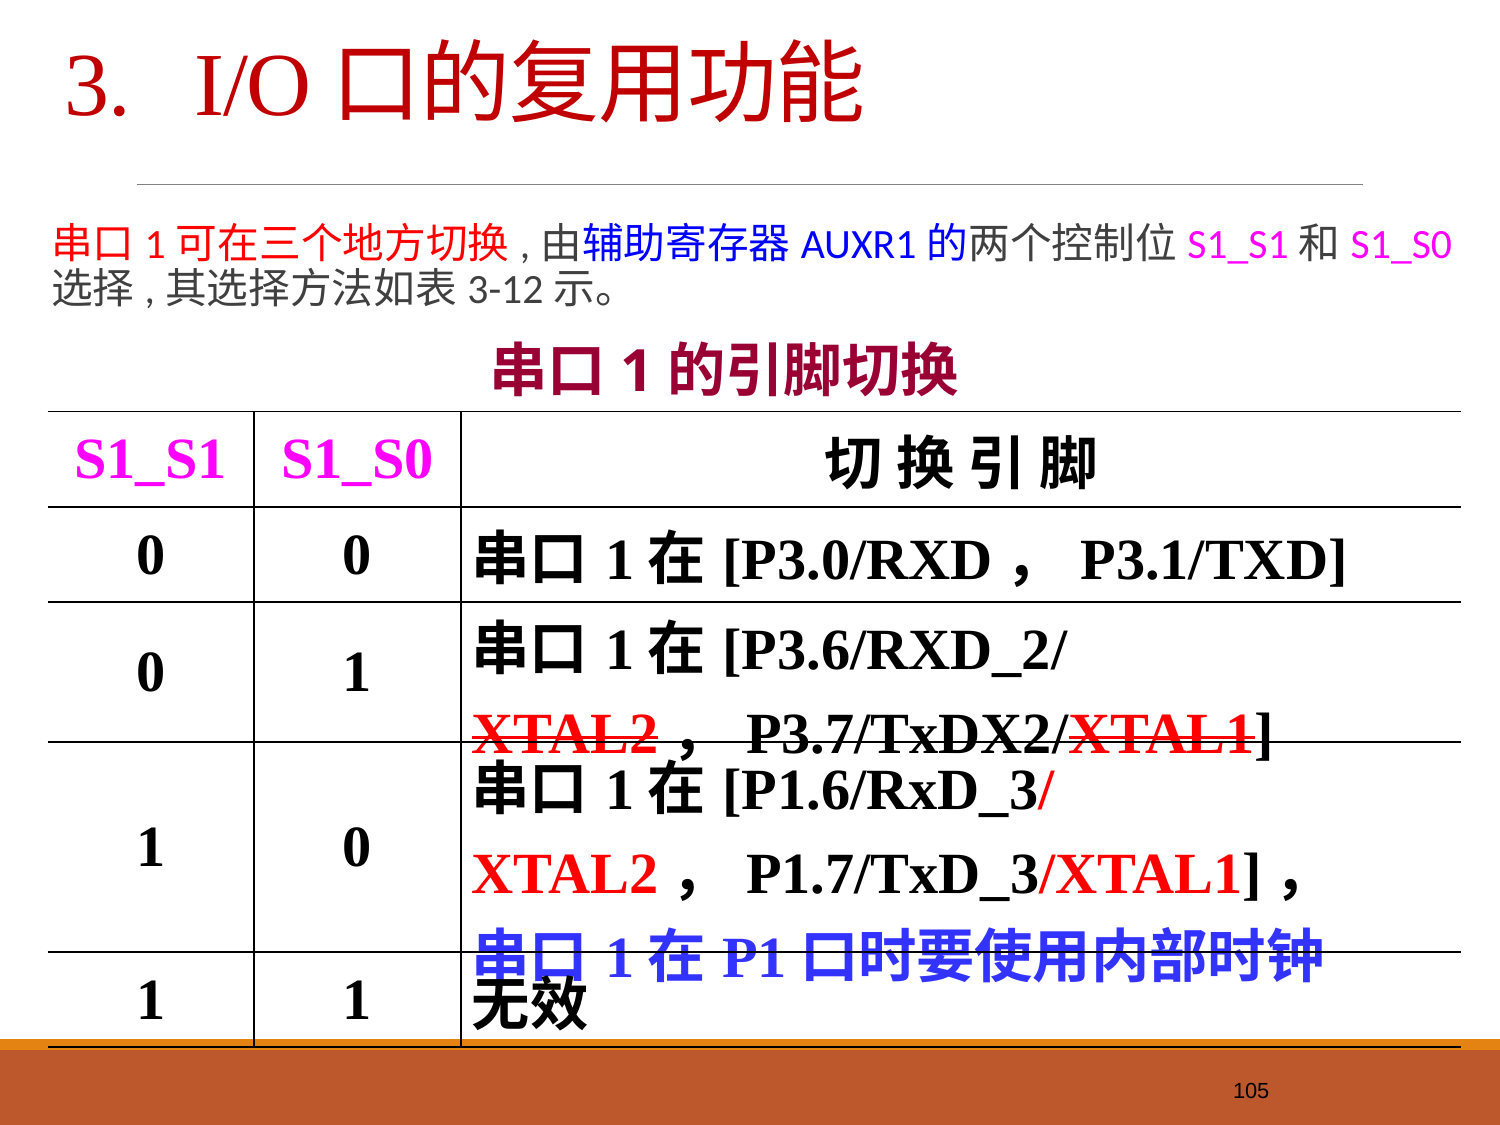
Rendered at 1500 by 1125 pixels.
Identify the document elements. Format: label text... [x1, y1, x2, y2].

title 3. I/O口的复用功能 [49, 34, 1400, 142]
table_cell 1 [48, 743, 253, 951]
table_cell 1 [48, 953, 253, 1046]
text_box 串口1的引脚切换 [475, 326, 974, 411]
slide_number 105 [1218, 1059, 1380, 1120]
list 串口1可在三个地方切换,由辅助寄存器AUXR1的两个控制位S1_S1和S1_S0选择,其选择方法如表3-12示。 [7, 215, 1469, 338]
table_cell 0 [255, 508, 460, 601]
table_header S1_S0 [255, 412, 460, 506]
table_header S1_S1 [48, 412, 253, 506]
table_cell 1 [255, 603, 460, 741]
table_header 切 换 引 脚 [462, 412, 1461, 506]
table_cell 0 [48, 603, 253, 741]
table_cell 无效 [462, 953, 1461, 1046]
table_cell 0 [255, 743, 460, 951]
table_cell 串口1在[P3.6/RXD_2/XTAL2，P3.7/TxDX2/XTAL1] [462, 603, 1461, 741]
table_cell 0 [48, 508, 253, 601]
table_cell 串口1在[P1.6/RxD_3/XTAL2，P1.7/TxD_3/XTAL1]， 串口1在P1口时要使用内部时钟 [462, 743, 1461, 951]
table_cell 串口1在[P3.0/RXD，P3.1/TXD] [462, 508, 1461, 601]
table_cell 1 [255, 953, 460, 1046]
